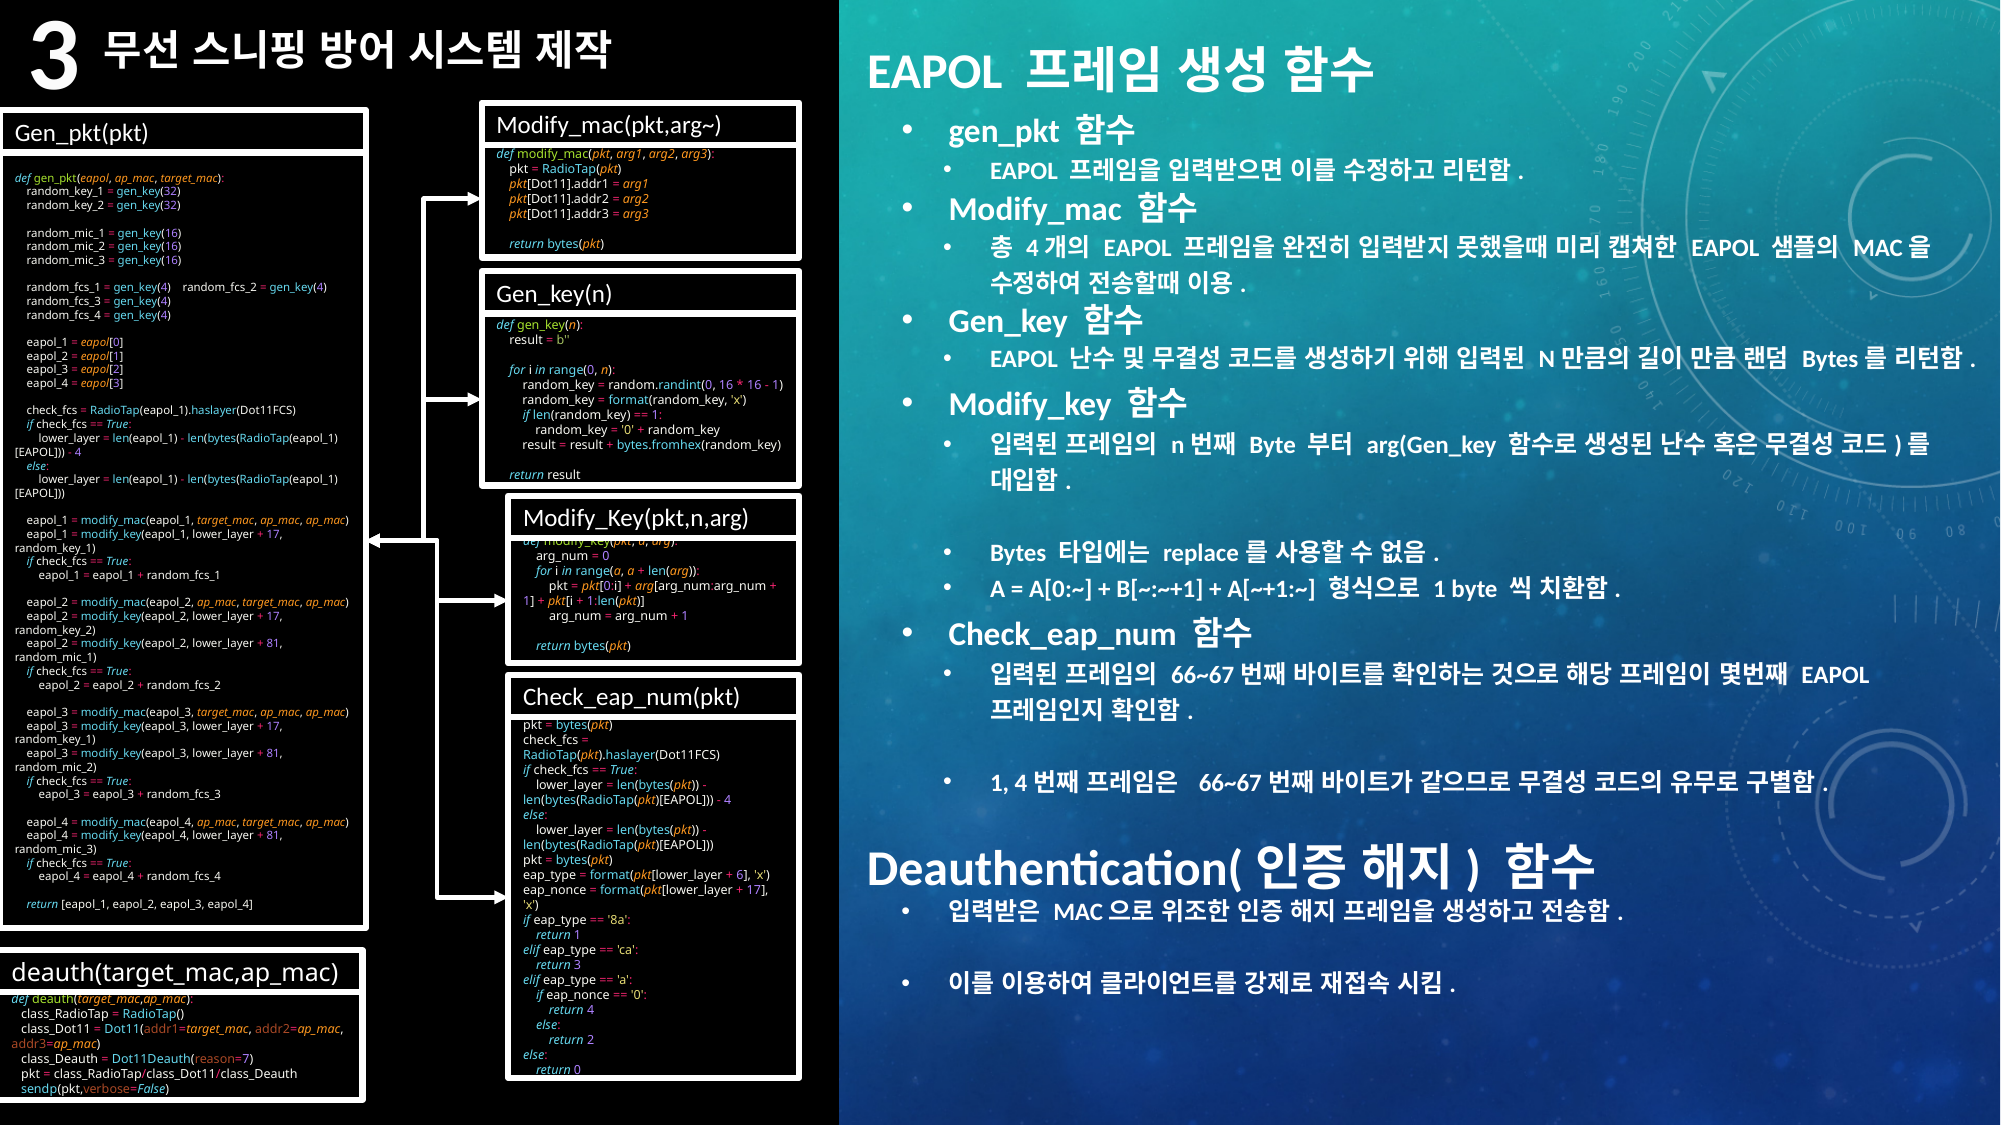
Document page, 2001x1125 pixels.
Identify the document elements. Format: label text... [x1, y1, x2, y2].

text_box pkt = bytes(pkt) check_fcs = RadioTap(pkt).haslayer(Dot11FCS) if check_fcs == True: lower_layer = len(bytes(pkt)) - len(bytes(RadioTap(pkt)[EAPOL])) - 4 else: lower_layer = len(bytes(pkt)) - len(bytes(RadioTap(pkt)[EAPOL])) pkt = bytes(pkt) eap_type = format(pkt[lower_layer + 6], 'x') eap_nonce = format(pkt[lower_layer + 17], 'x') if eap_type == '8a': return 1 elif eap_type == 'ca': return 3 elif eap_type == 'a': if eap_nonce == '0': return 4 else: return 2 else: return 0 [507, 718, 801, 1079]
text_box def gen_key(n): result = b'' for i in range(0, n): random_key = random.randint(0, 16 * 16 - 1) random_key = format(random_key, 'x') if len(random_key) == 1: random_key = '0' + random_key result = result + bytes.fromhex(random_key) return result [487, 315, 801, 487]
text_box def modify_mac(pkt, arg1, arg2, arg3): pkt = RadioTap(pkt) pkt[Dot11].addr1 = arg1 pkt[Dot11].addr2 = arg2 pkt[Dot11].addr3 = arg3 return bytes(pkt) [480, 146, 801, 259]
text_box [365, 399, 482, 540]
text_box Check_eap_num(pkt) [514, 673, 801, 718]
text_box Modify_mac(pkt,arg~) [480, 101, 801, 146]
text_box Modify_Key(pkt,n,arg) [507, 494, 801, 539]
text_box [0, 0, 839, 1125]
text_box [852, 18, 2000, 804]
text_box def gen_pkt(eapol, ap_mac, target_mac): random_key_1 = gen_key(32) random_key_2 = gen_key(32) random_mic_1 = gen_key(16) random_mic_2 = gen_key(16) random_mic_3 = gen_key(16) random_fcs_1 = gen_key(4) random_fcs_2 = gen_key(4) random_fcs_3 = gen_key(4) random_fcs_4 = gen_key(4) eapol_1 = eapol[0] eapol_2 = eapol[1] eapol_3 = eapol[2] eapol_4 = eapol[3] check_fcs = RadioTap(eapol_1).haslayer(Dot11FCS) if check_fcs == True: lower_layer = len(eapol_1) - len(bytes(RadioTap(eapol_1)[EAPOL])) - 4 else: lower_layer = len(eapol_1) - len(bytes(RadioTap(eapol_1)[EAPOL])) eapol_1 = modify_mac(eapol_1, target_mac, ap_mac, ap_mac) eapol_1 = modify_key(eapol_1, lower_layer + 17, random_key_1) if check_fcs == True: eapol_1 = eapol_1 + random_fcs_1 eapol_2 = modify_mac(eapol_2, ap_mac, target_mac, ap_mac) eapol_2 = modify_key(eapol_2, lower_layer + 17, random_key_2) eapol_2 = modify_key(eapol_2, lower_layer + 81, random_mic_1) if check_fcs == True: eapol_2 = eapol_2 + random_fcs_2 eapol_3 = modify_mac(eapol_3, target_mac, ap_mac, ap_mac) eapol_3 = modify_key(eapol_3, lower_layer + 17, random_key_1) eapol_3 = modify_key(eapol_3, lower_layer + 81, random_mic_2) if check_fcs == True: eapol_3 = eapol_3 + random_fcs_3 eapol_4 = modify_mac(eapol_4, ap_mac, target_mac, ap_mac) eapol_4 = modify_key(eapol_4, lower_layer + 81, random_mic_3) if check_fcs == True: eapol_4 = eapol_4 + random_fcs_4 return [eapol_1, eapol_2, eapol_3, eapol_4] [0, 154, 367, 929]
text_box Gen_key(n) [487, 270, 801, 315]
text_box 무선 스니핑 방어 시스템 제작 [89, 15, 692, 81]
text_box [365, 198, 482, 399]
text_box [365, 540, 509, 601]
text_box deauth(target_mac,ap_mac) [0, 949, 364, 994]
picture [839, 0, 2001, 1125]
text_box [365, 610, 509, 898]
text_box 3 [12, 0, 166, 109]
text_box [487, 259, 775, 270]
text_box def deauth(target_mac,ap_mac): class_RadioTap = RadioTap() class_Dot11 = Dot11(addr1=target_mac, addr2=ap_mac, addr3=ap_mac) class_Deauth = Dot11Deauth(reason=7) pkt = class_RadioTap/class_Dot11/class_Deauth sendp(pkt,verbose=False) [0, 994, 364, 1101]
text_box def modify_key(pkt, a, arg): arg_num = 0 for i in range(a, a + len(arg)): pkt = pkt[0:i] + arg[arg_num:arg_num + 1] + pkt[i + 1:len(pkt)] arg_num = arg_num + 1 return bytes(pkt) [507, 539, 801, 665]
text_box Gen_pkt(pkt) [0, 109, 367, 154]
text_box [851, 815, 1959, 1005]
